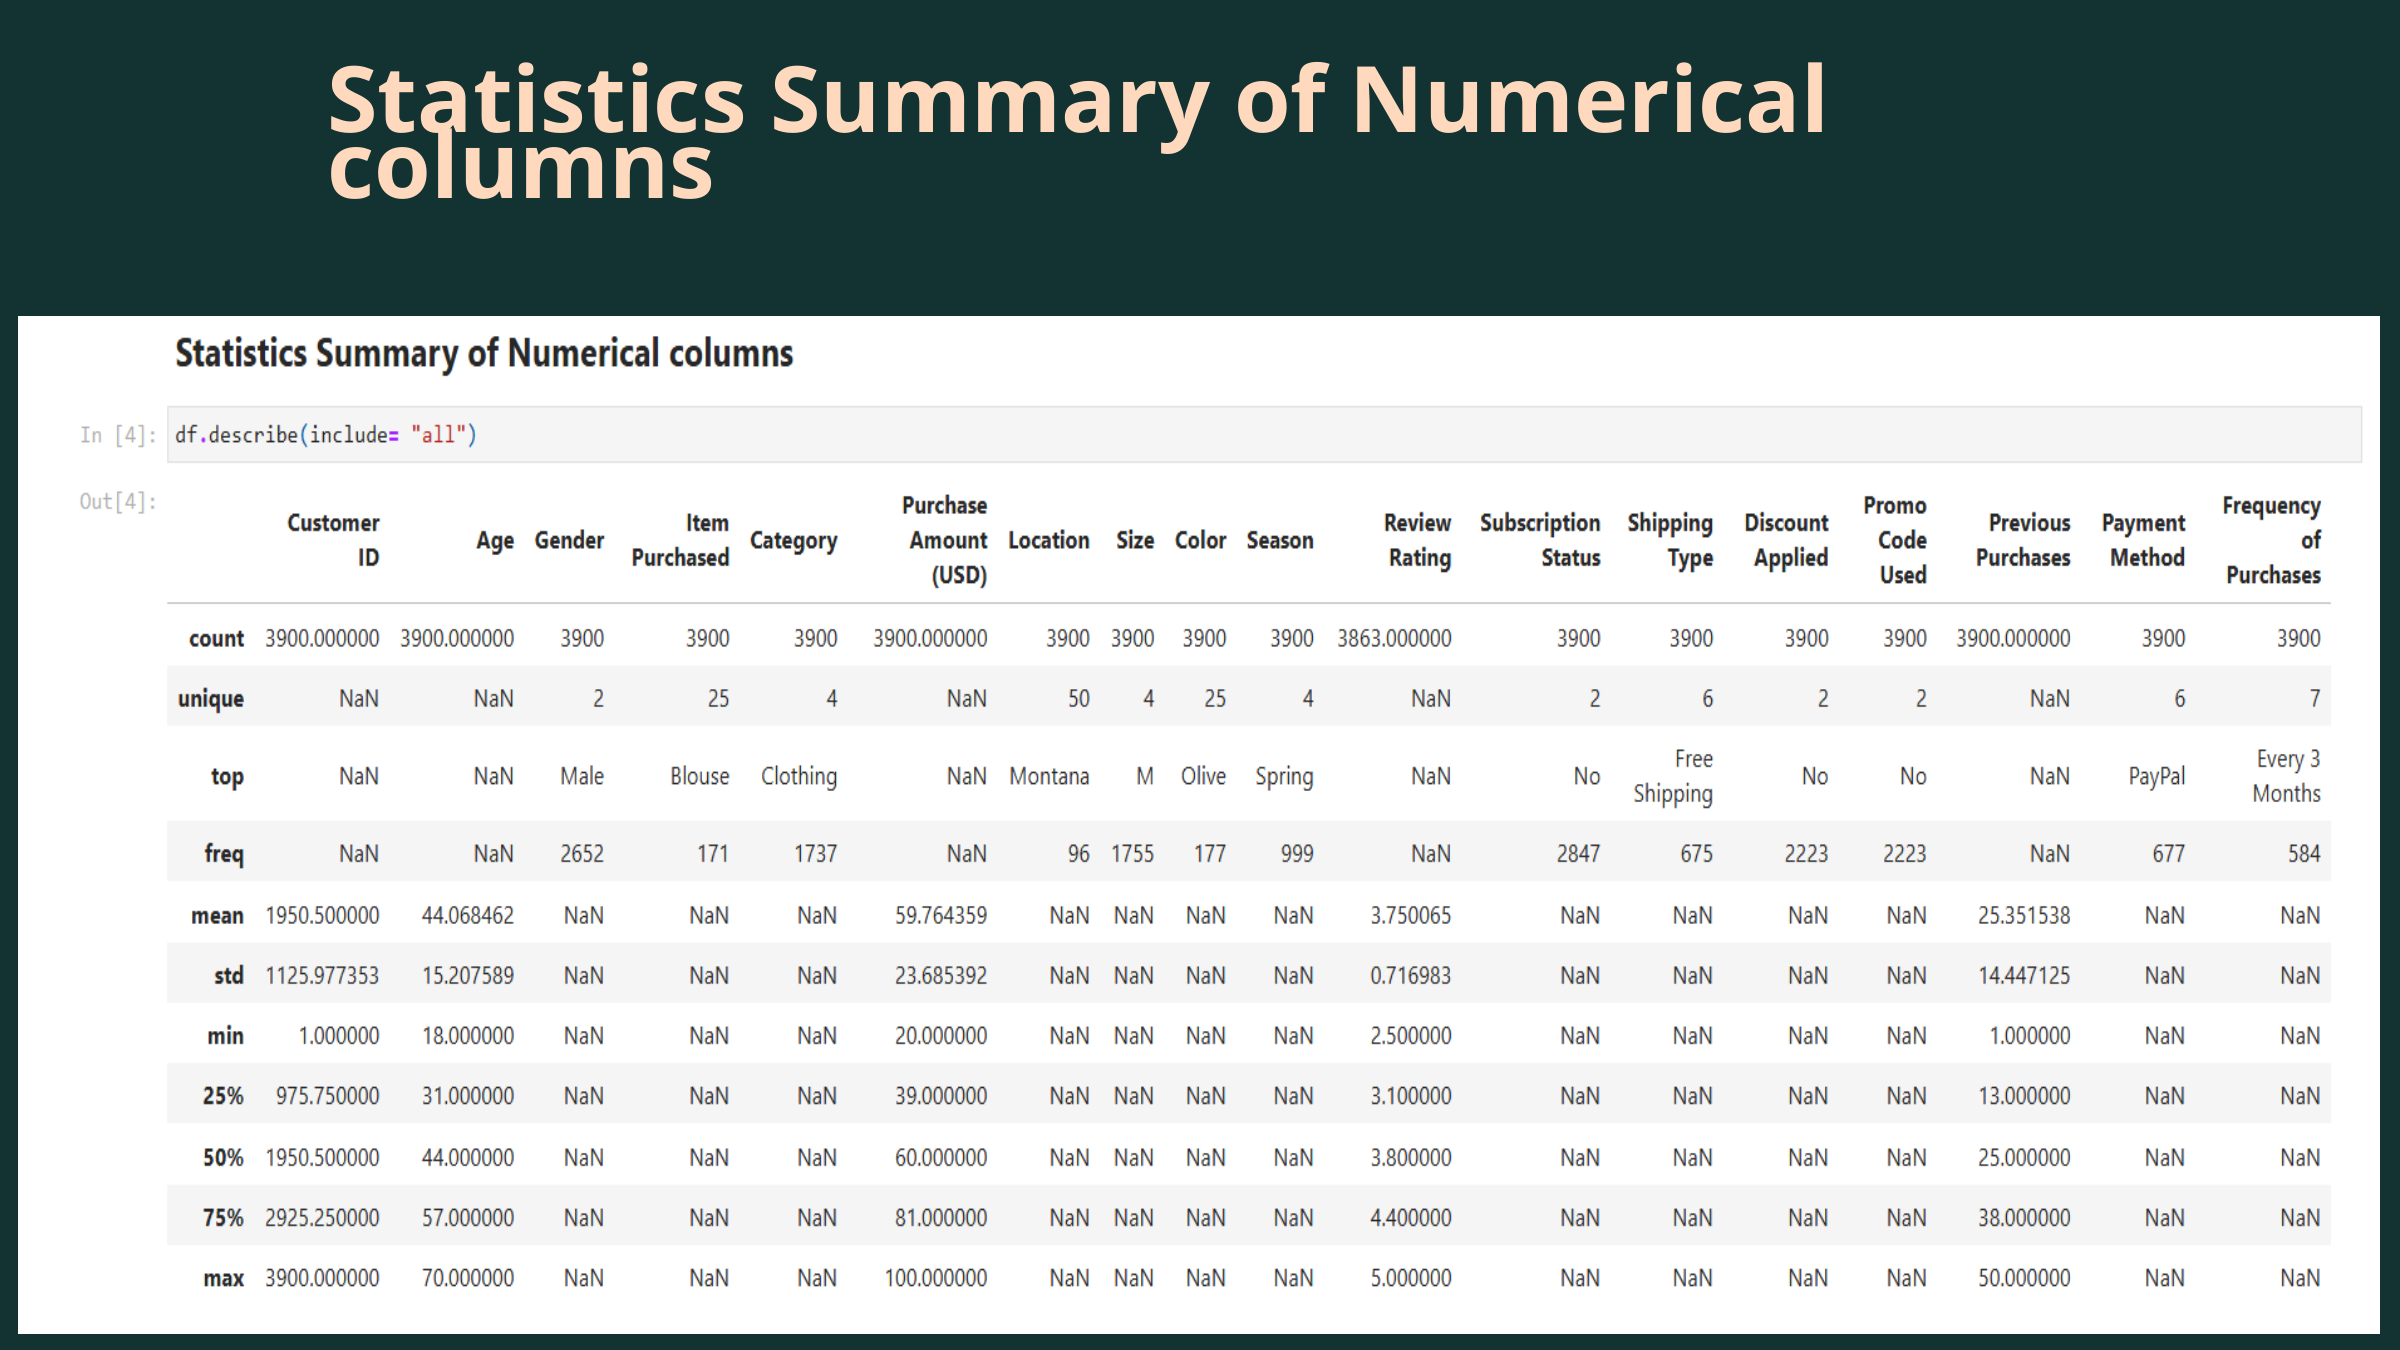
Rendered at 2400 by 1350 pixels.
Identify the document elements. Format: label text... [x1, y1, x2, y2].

text_box Statistics Summary of Numerical columns [312, 78, 1967, 225]
picture [18, 316, 2389, 1339]
